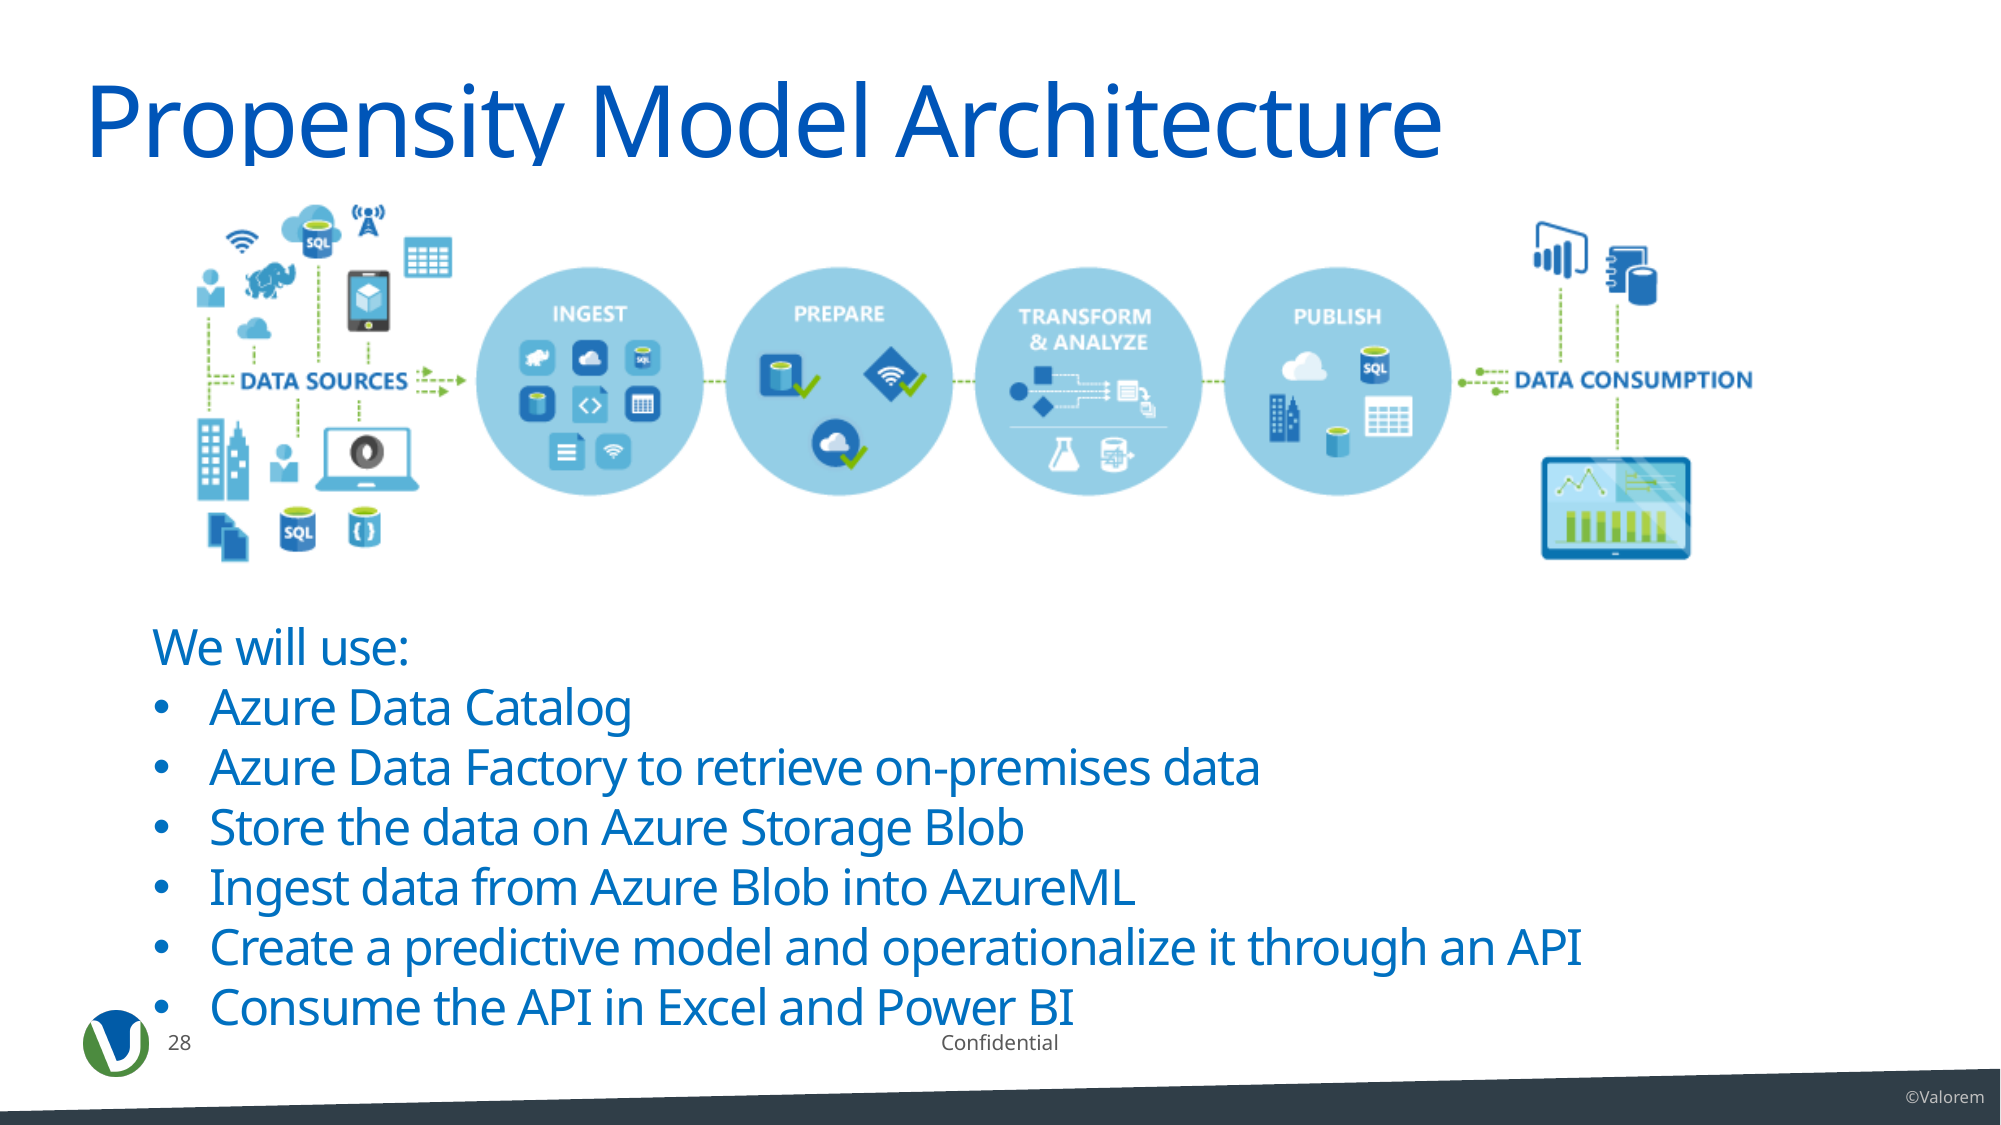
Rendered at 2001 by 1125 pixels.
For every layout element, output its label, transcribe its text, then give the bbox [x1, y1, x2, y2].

picture [116, 166, 1767, 570]
picture [83, 1010, 149, 1077]
slide_number 28 [167, 1036, 260, 1062]
text_box We will use: Azure Data Catalog Azure Data Factory to retrieve on-premises data Store the data on Azure Storage Blob Ingest data from Azure Blob into AzureML Create a predictive model and operationalize it through an API Consume the API in Excel and Power BI [152, 615, 1904, 1036]
footer Confidential [662, 1036, 1338, 1062]
title Propensity Model Architecture [83, 49, 1917, 203]
